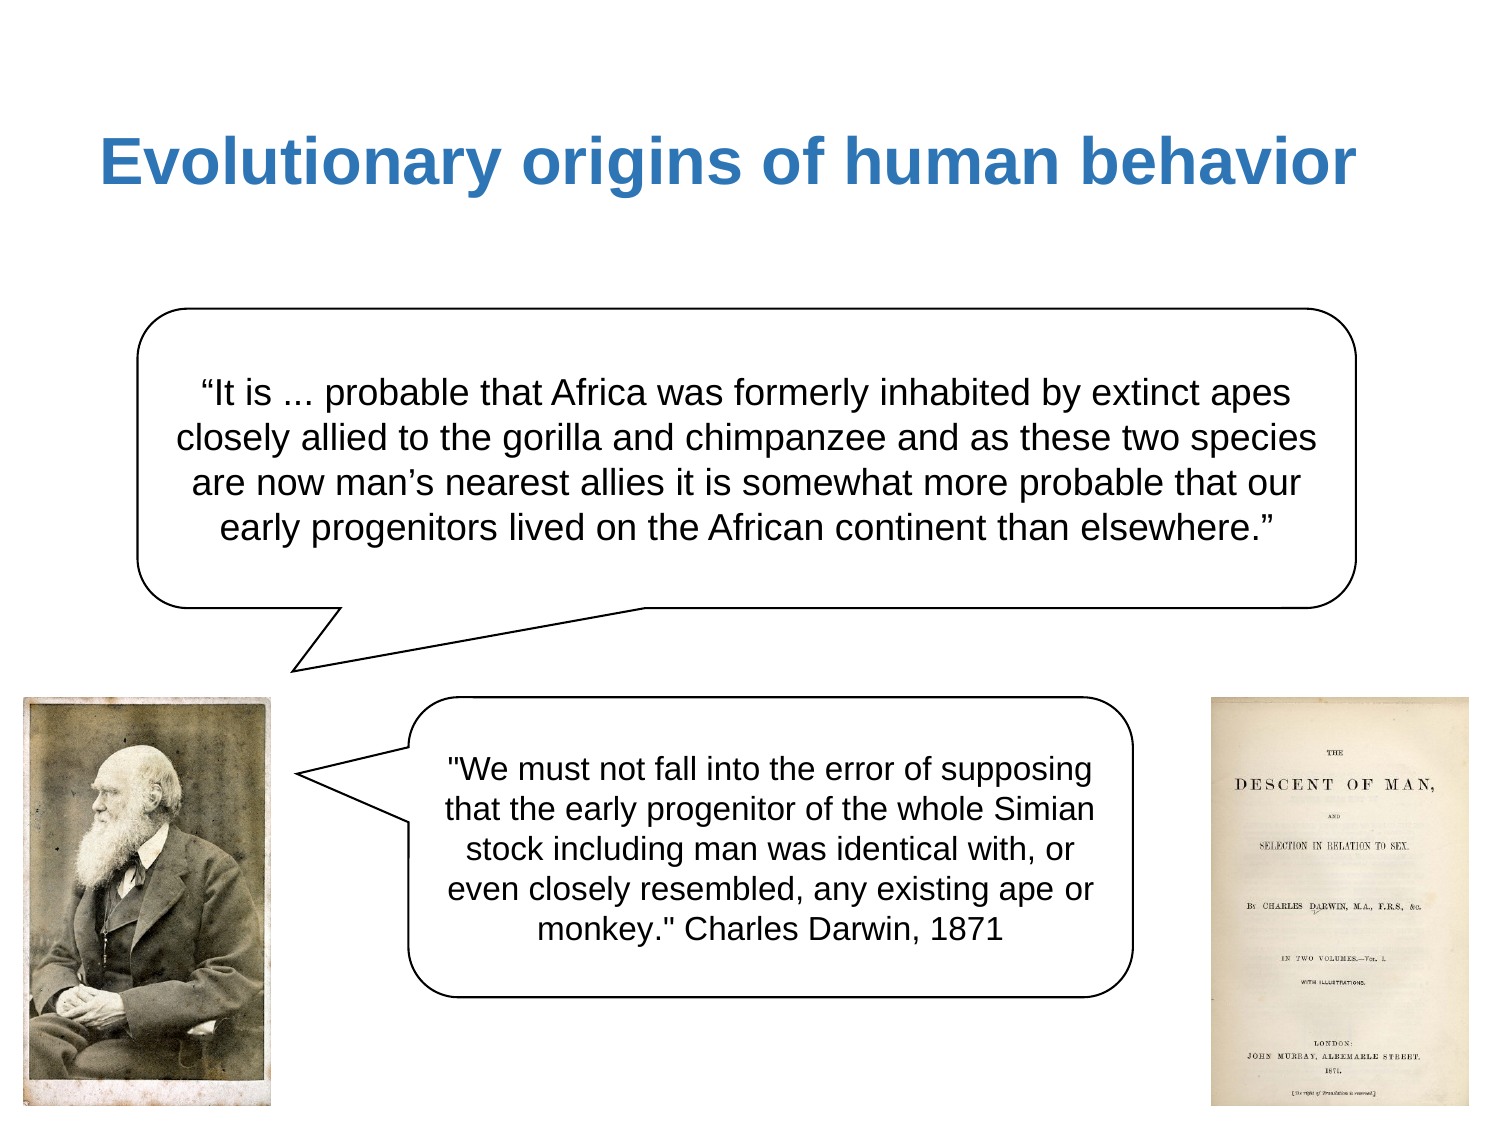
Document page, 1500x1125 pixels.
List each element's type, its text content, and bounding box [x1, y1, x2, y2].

picture [23, 697, 271, 1106]
text_box Evolutionary origins of human behavior [84, 54, 1396, 262]
text_box "We must not fall into the error of supposing that the early progenitor of the whole Simian stock including man was identical with, or even closely resembled, any existing ape or monkey." Charles Darwin, 1871 [293, 696, 1134, 999]
picture [1211, 697, 1469, 1106]
text_box “It is ... probable that Africa was formerly inhabited by extinct apes closely allied to the gorilla and chimpanzee and as these two species are now man’s nearest allies it is somewhat more probable that our early progenitors lived on the African continent than elsewhere.” [136, 307, 1357, 674]
